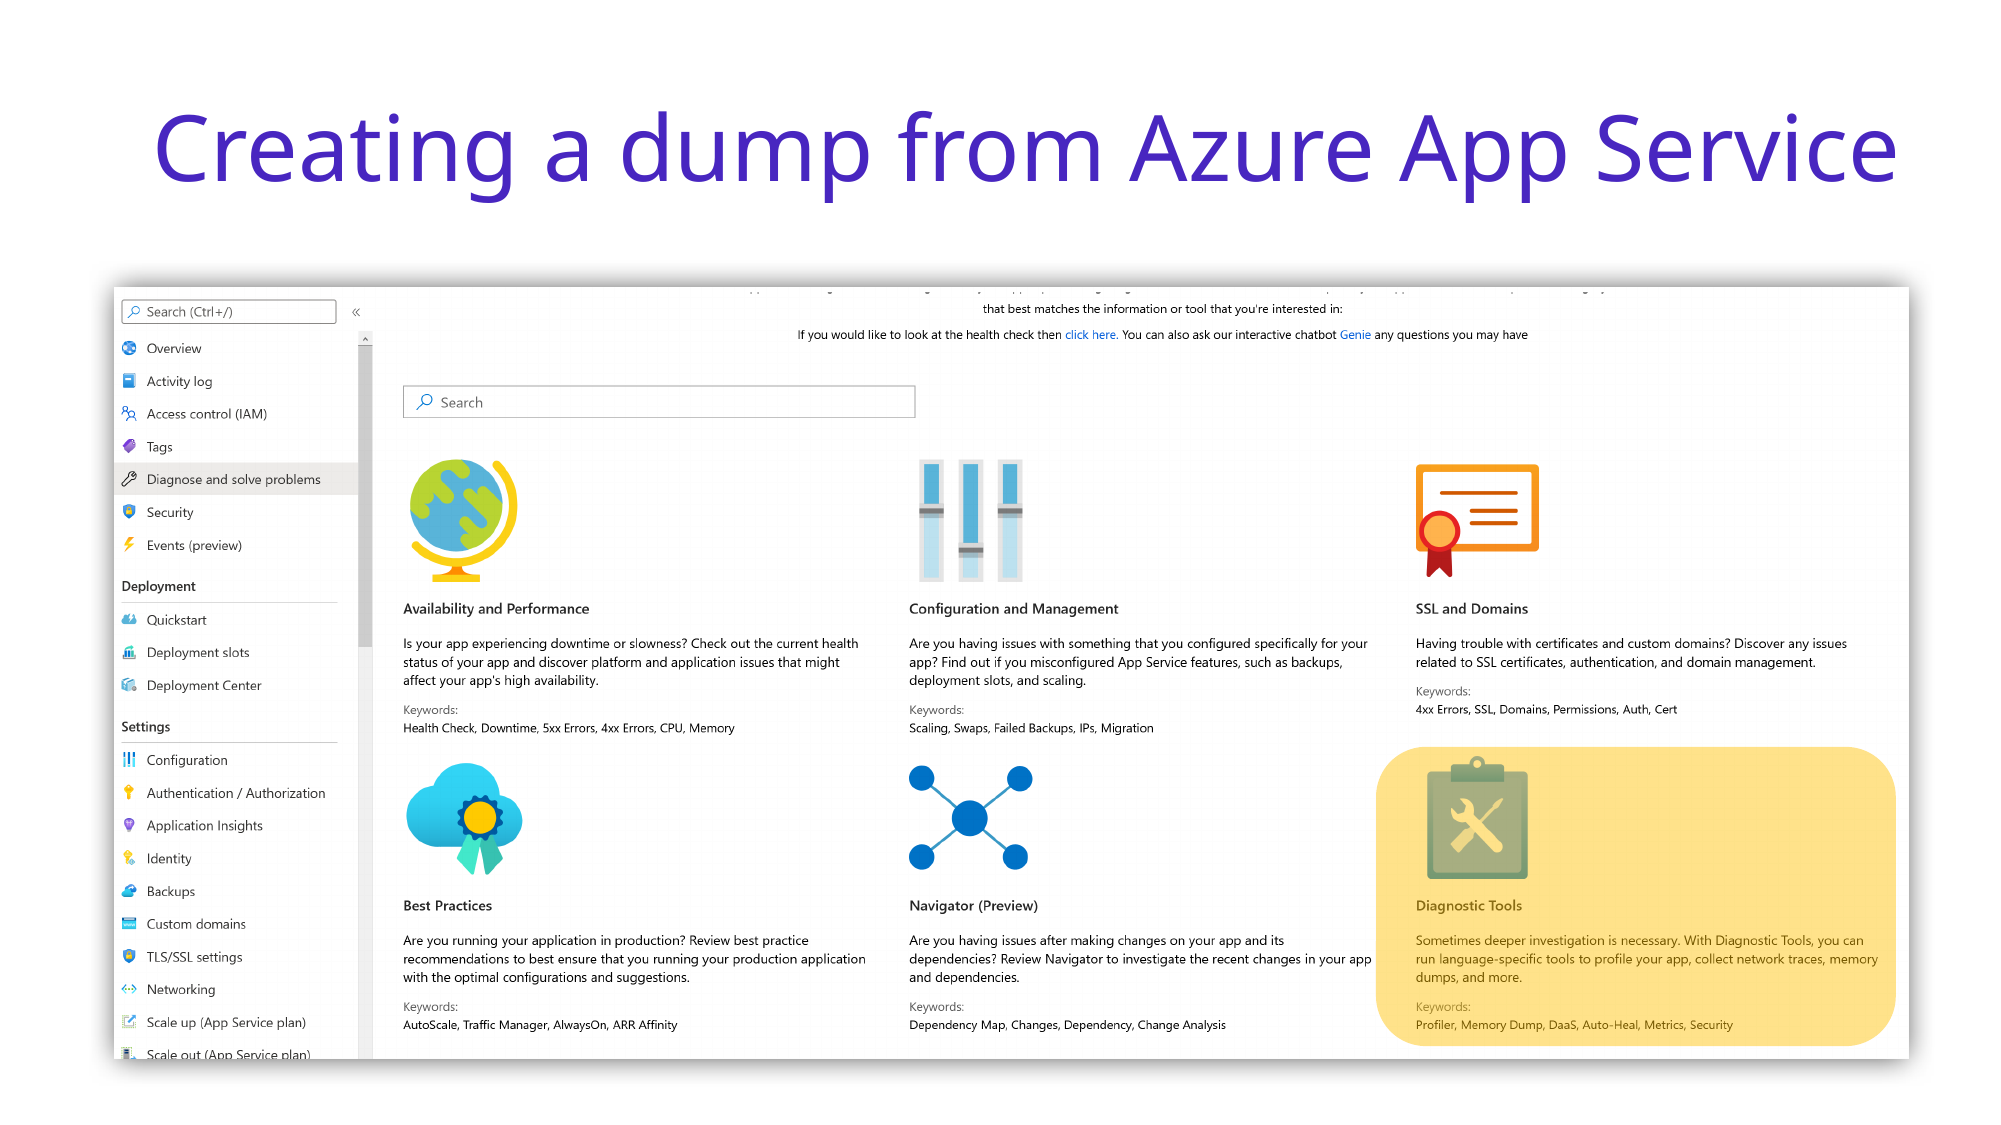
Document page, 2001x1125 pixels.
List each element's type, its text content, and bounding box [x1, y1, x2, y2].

picture [114, 287, 1909, 1059]
title Creating a dump from Azure App Service [137, 42, 1932, 261]
